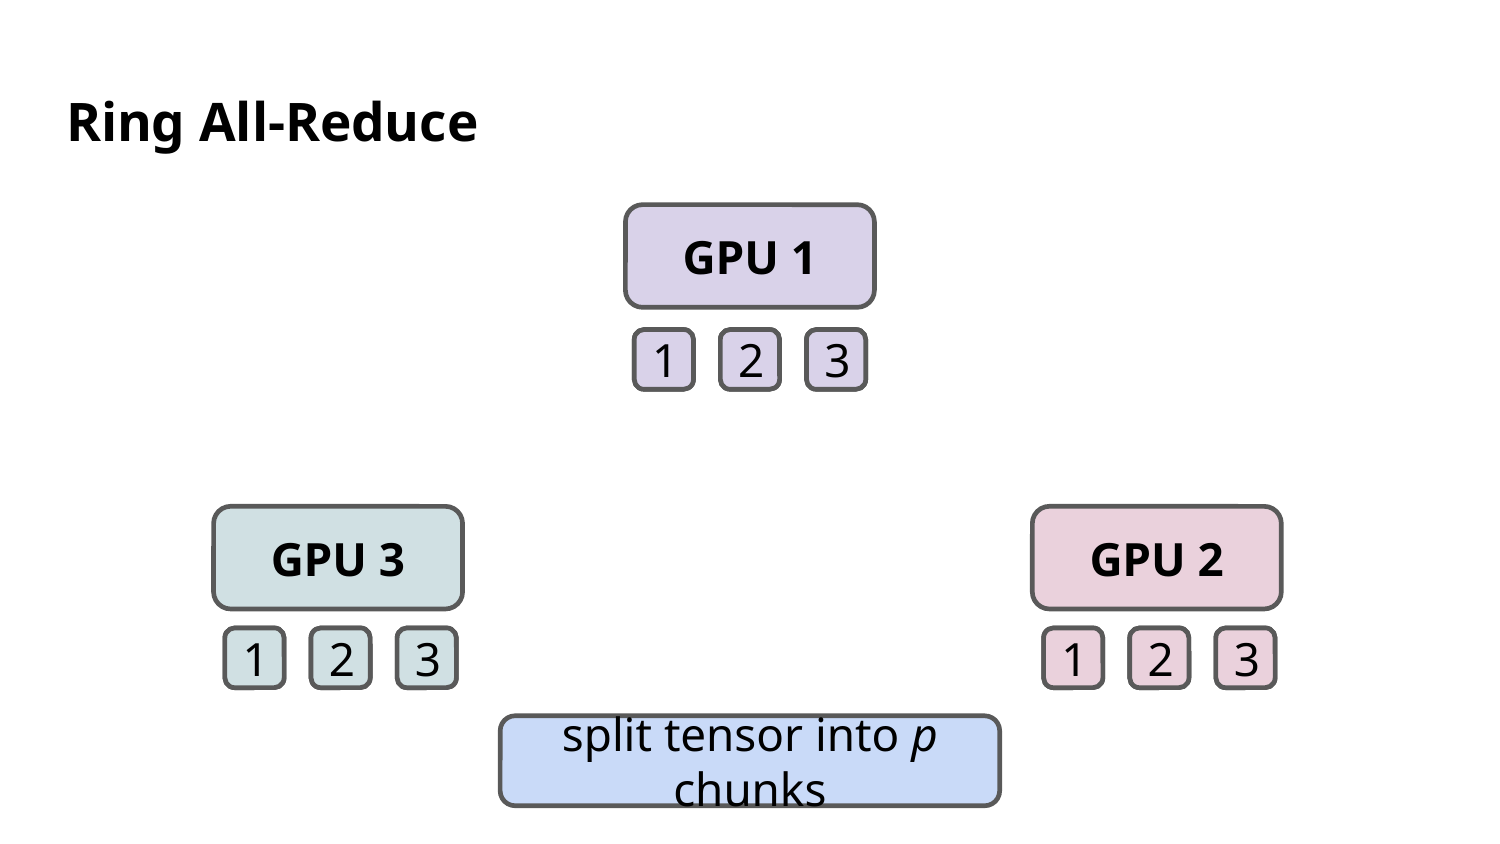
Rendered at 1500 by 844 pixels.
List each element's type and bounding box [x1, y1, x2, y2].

text_box [213, 506, 463, 609]
title [51, 72, 1449, 167]
text_box [1032, 506, 1282, 609]
text_box [625, 204, 875, 308]
text_box [1129, 627, 1189, 688]
text_box [310, 627, 371, 688]
text_box [224, 627, 285, 688]
text_box [634, 329, 694, 390]
text_box [1043, 627, 1103, 688]
text_box [720, 329, 780, 390]
text_box [806, 329, 866, 390]
text_box [1215, 627, 1276, 688]
text_box [397, 627, 457, 688]
text_box [500, 715, 1000, 806]
